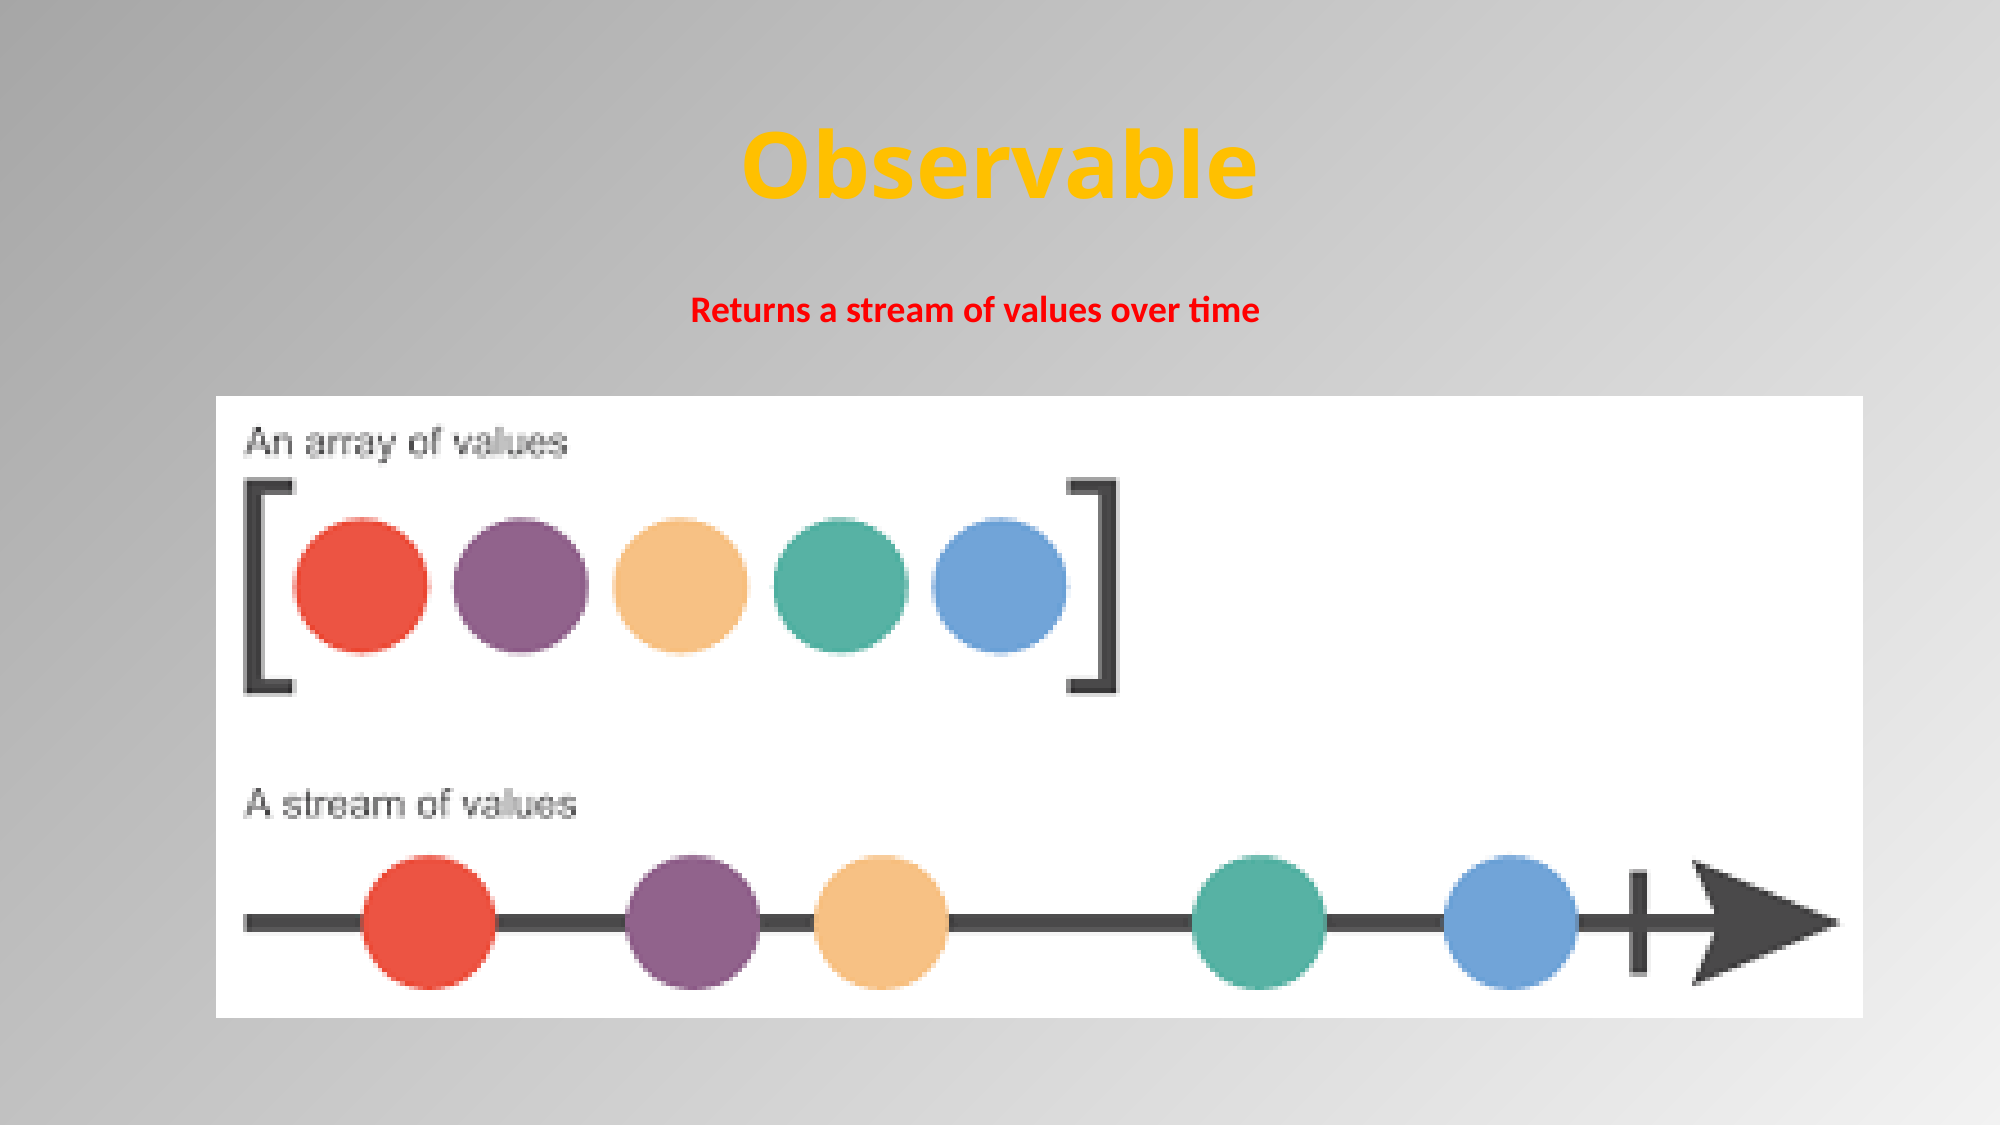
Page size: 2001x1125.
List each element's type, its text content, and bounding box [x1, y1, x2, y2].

title Observable [137, 59, 1863, 278]
picture [215, 396, 1863, 1018]
text_box Returns a stream of values over time [675, 277, 1276, 337]
